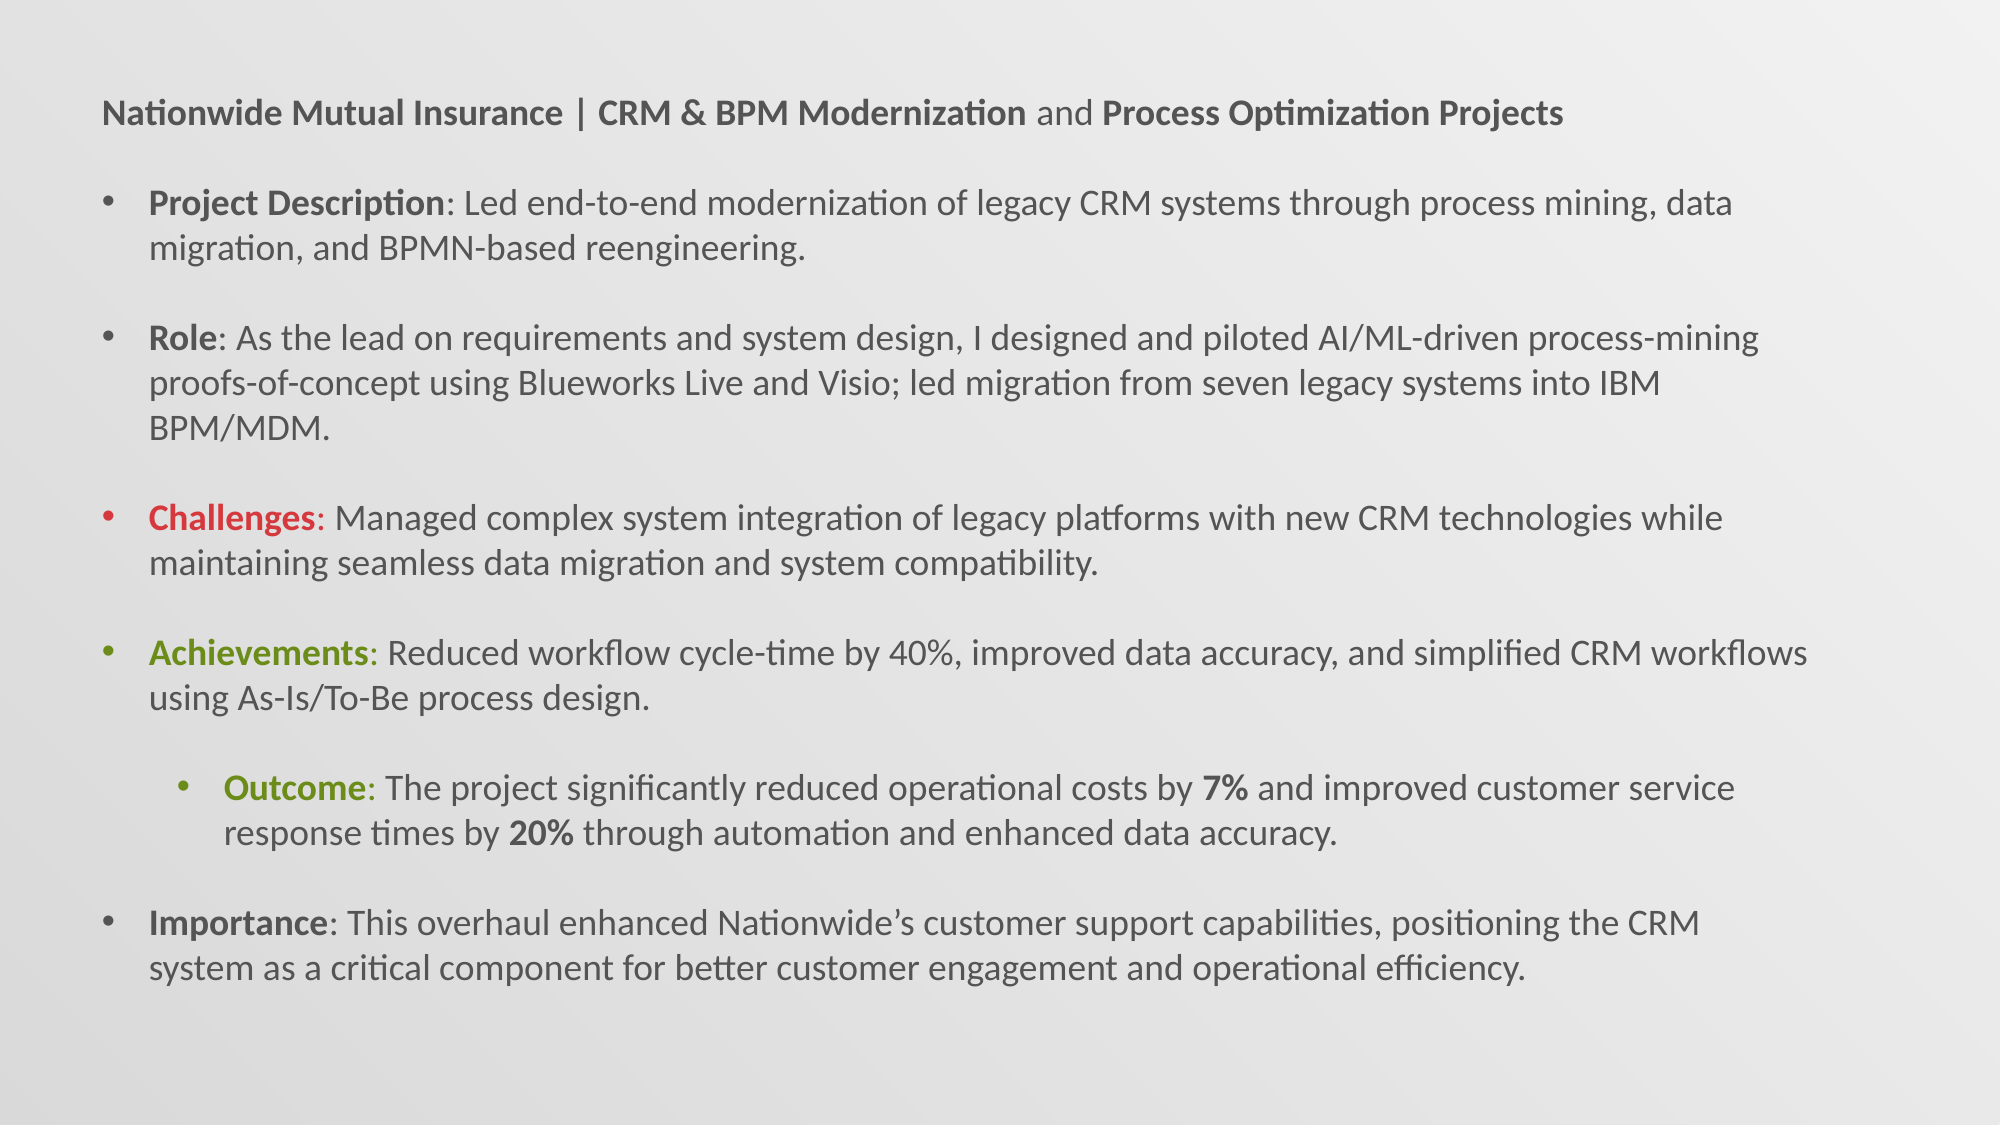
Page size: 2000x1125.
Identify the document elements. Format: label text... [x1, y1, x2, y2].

text_box Nationwide Mutual Insurance | CRM & BPM Modernization and Process Optimization Projects Project Description: Led end-to-end modernization of legacy CRM systems through process mining, data migration, and BPMN-based reengineering. Role: As the lead on requirements and system design, I designed and piloted AI/ML-driven process-mining proofs-of-concept using Blueworks Live and Visio; led migration from seven legacy systems into IBM BPM/MDM. Challenges: Managed complex system integration of legacy platforms with new CRM technologies while maintaining seamless data migration and system compatibility. Achievements: Reduced workflow cycle-time by 40%, improved data accuracy, and simplified CRM workflows using As-Is/To-Be process design. Outcome: The project significantly reduced operational costs by 7% and improved customer service response times by 20% through automation and enhanced data accuracy. Importance: This overhaul enhanced Nationwide’s customer support capabilities, positioning the CRM system as a critical component for better customer engagement and operational efficiency. [87, 80, 1825, 996]
